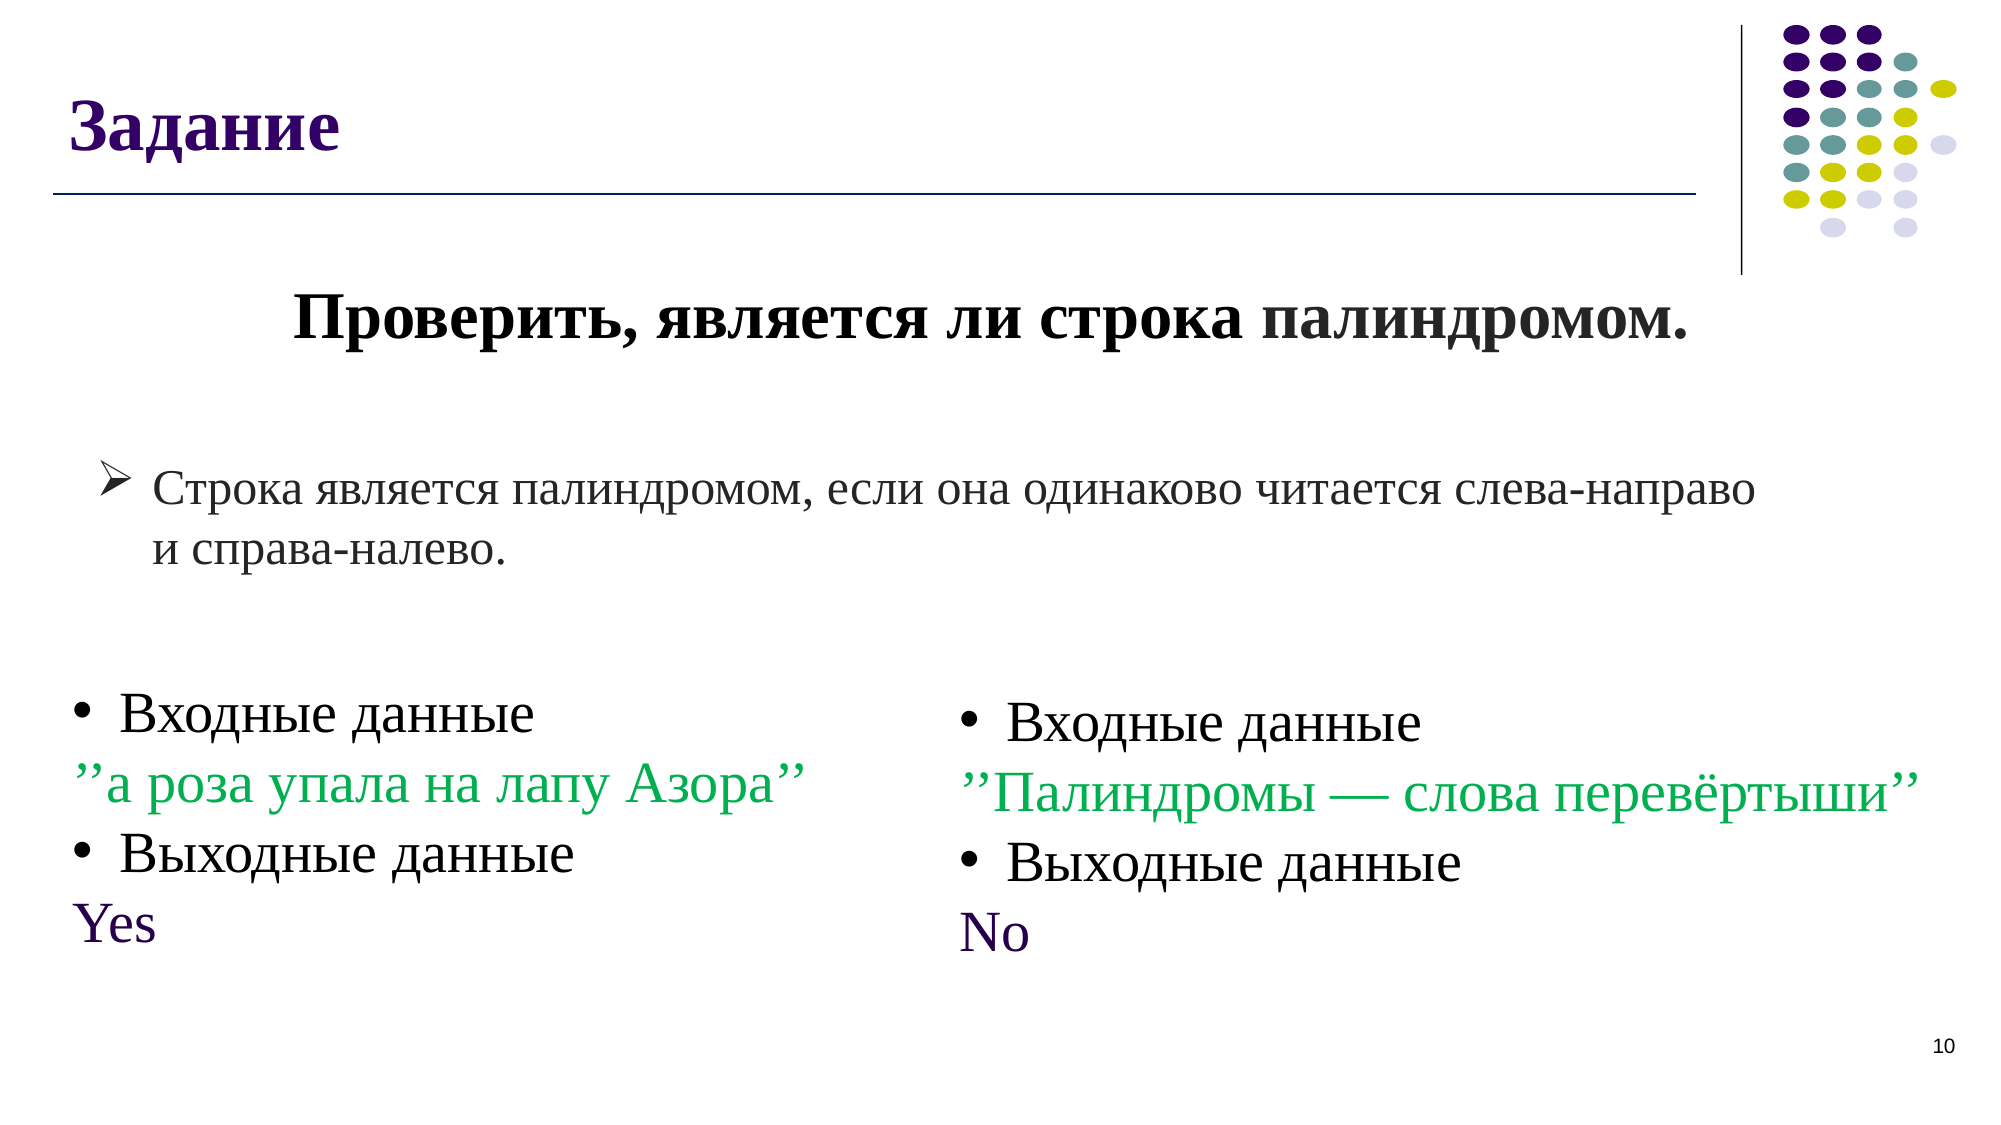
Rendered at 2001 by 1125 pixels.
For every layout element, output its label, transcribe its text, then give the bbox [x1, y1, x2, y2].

text_box Проверить, является ли строка палиндромом. [278, 264, 1722, 360]
text_box Входные данные ’’Палиндромы — слова перевёртыши’’ Выходные данные No [944, 675, 2000, 971]
text_box Строка является палиндромом, если она одинаково читается слева-направо и справа-налево. [81, 446, 1808, 582]
slide_number 10 [1905, 1025, 1971, 1085]
text_box Входные данные ’’а роза упала на лапу Азора’’ Выходные данные Yes [57, 667, 824, 962]
title Задание [53, 42, 1618, 173]
